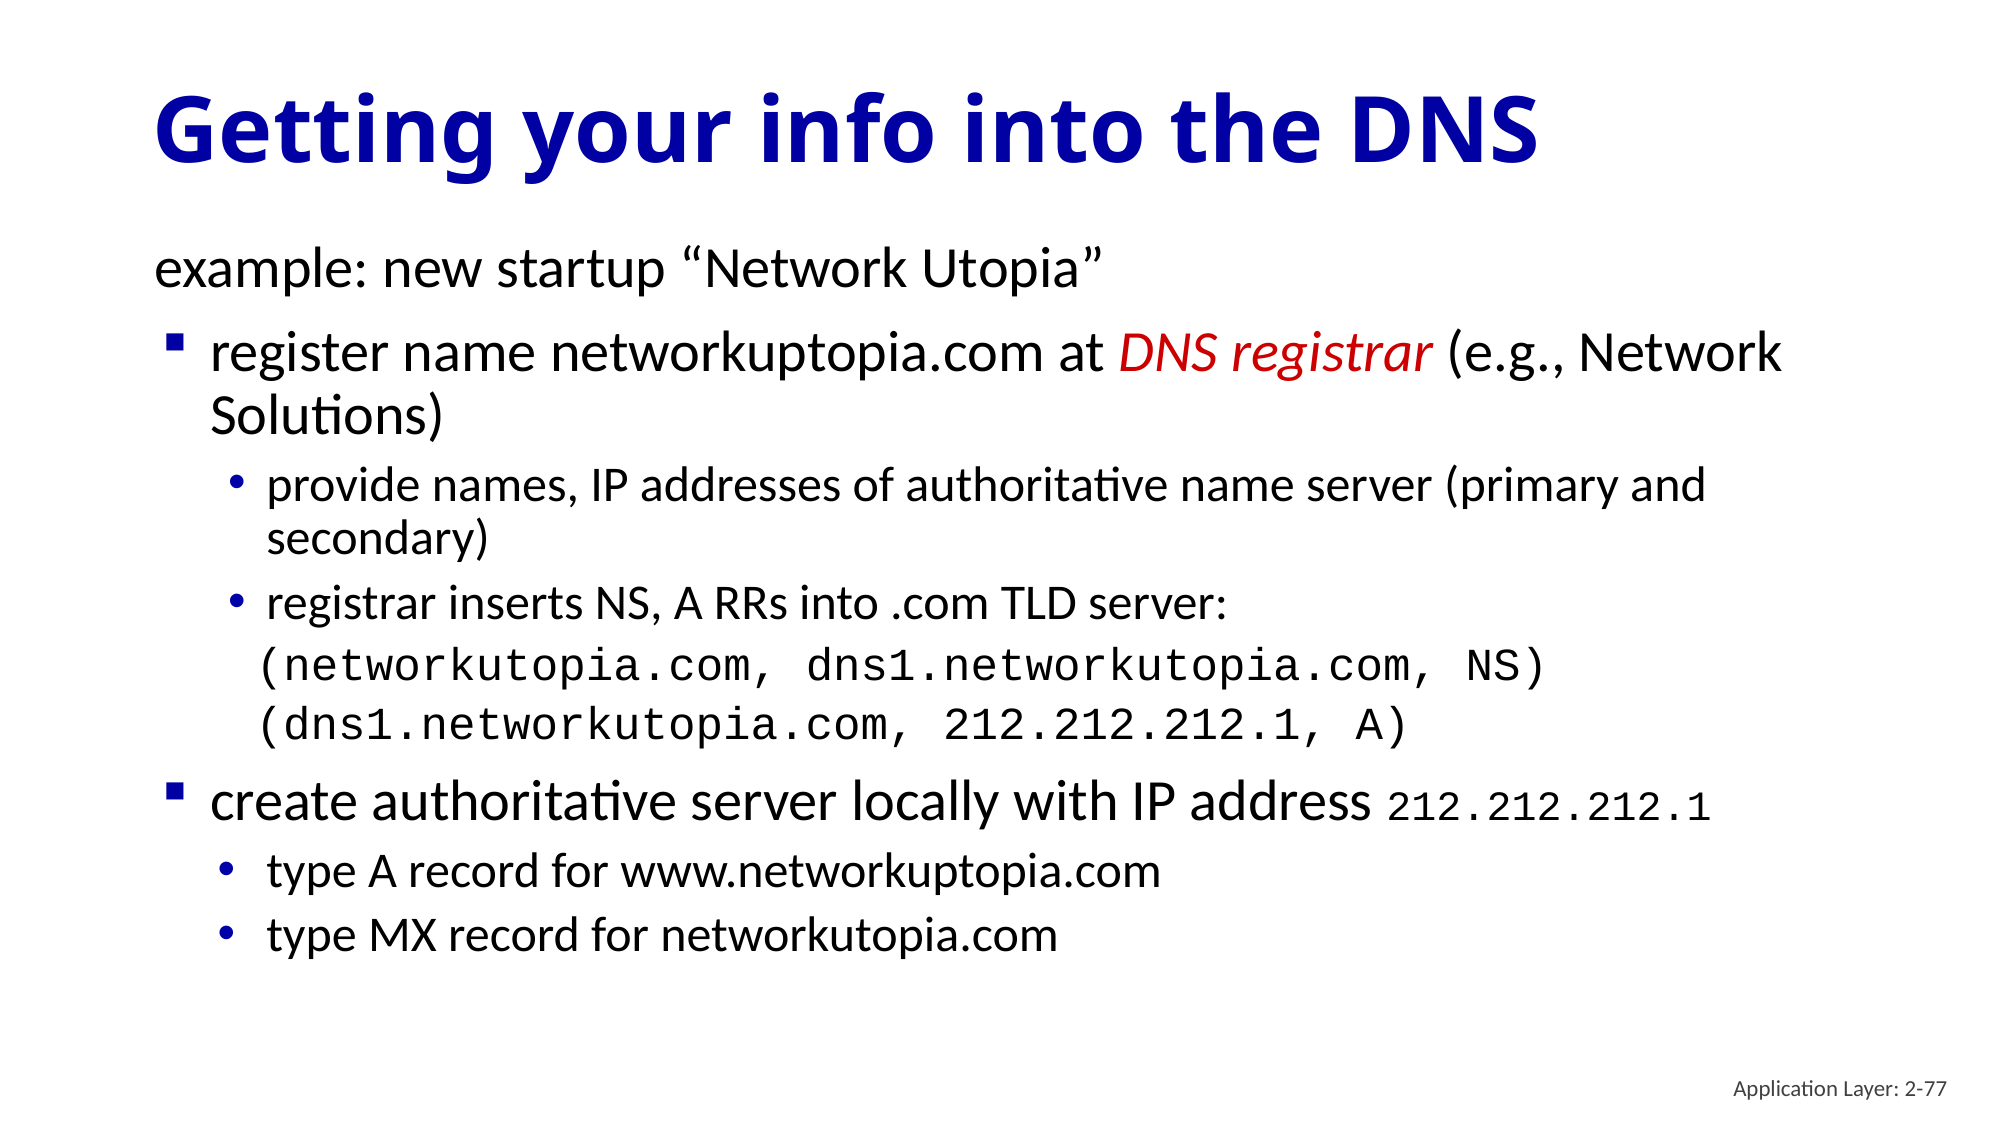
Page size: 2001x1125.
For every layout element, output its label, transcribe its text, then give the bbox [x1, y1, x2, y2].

text_box example: new startup “Network Utopia” register name networkuptopia.com at DNS registrar (e.g., Network Solutions) provide names, IP addresses of authoritative name server (primary and secondary) registrar inserts NS, A RRs into .com TLD server: (networkutopia.com, dns1.networkutopia.com, NS) (dns1.networkutopia.com, 212.212.212.1, A) create authoritative server locally with IP address 212.212.212.1 type A record for www.networkuptopia.com type MX record for networkutopia.com [137, 230, 1820, 993]
title Getting your info into the DNS [137, 59, 1863, 207]
slide_number Application Layer: 2-77 [1512, 1056, 1963, 1117]
